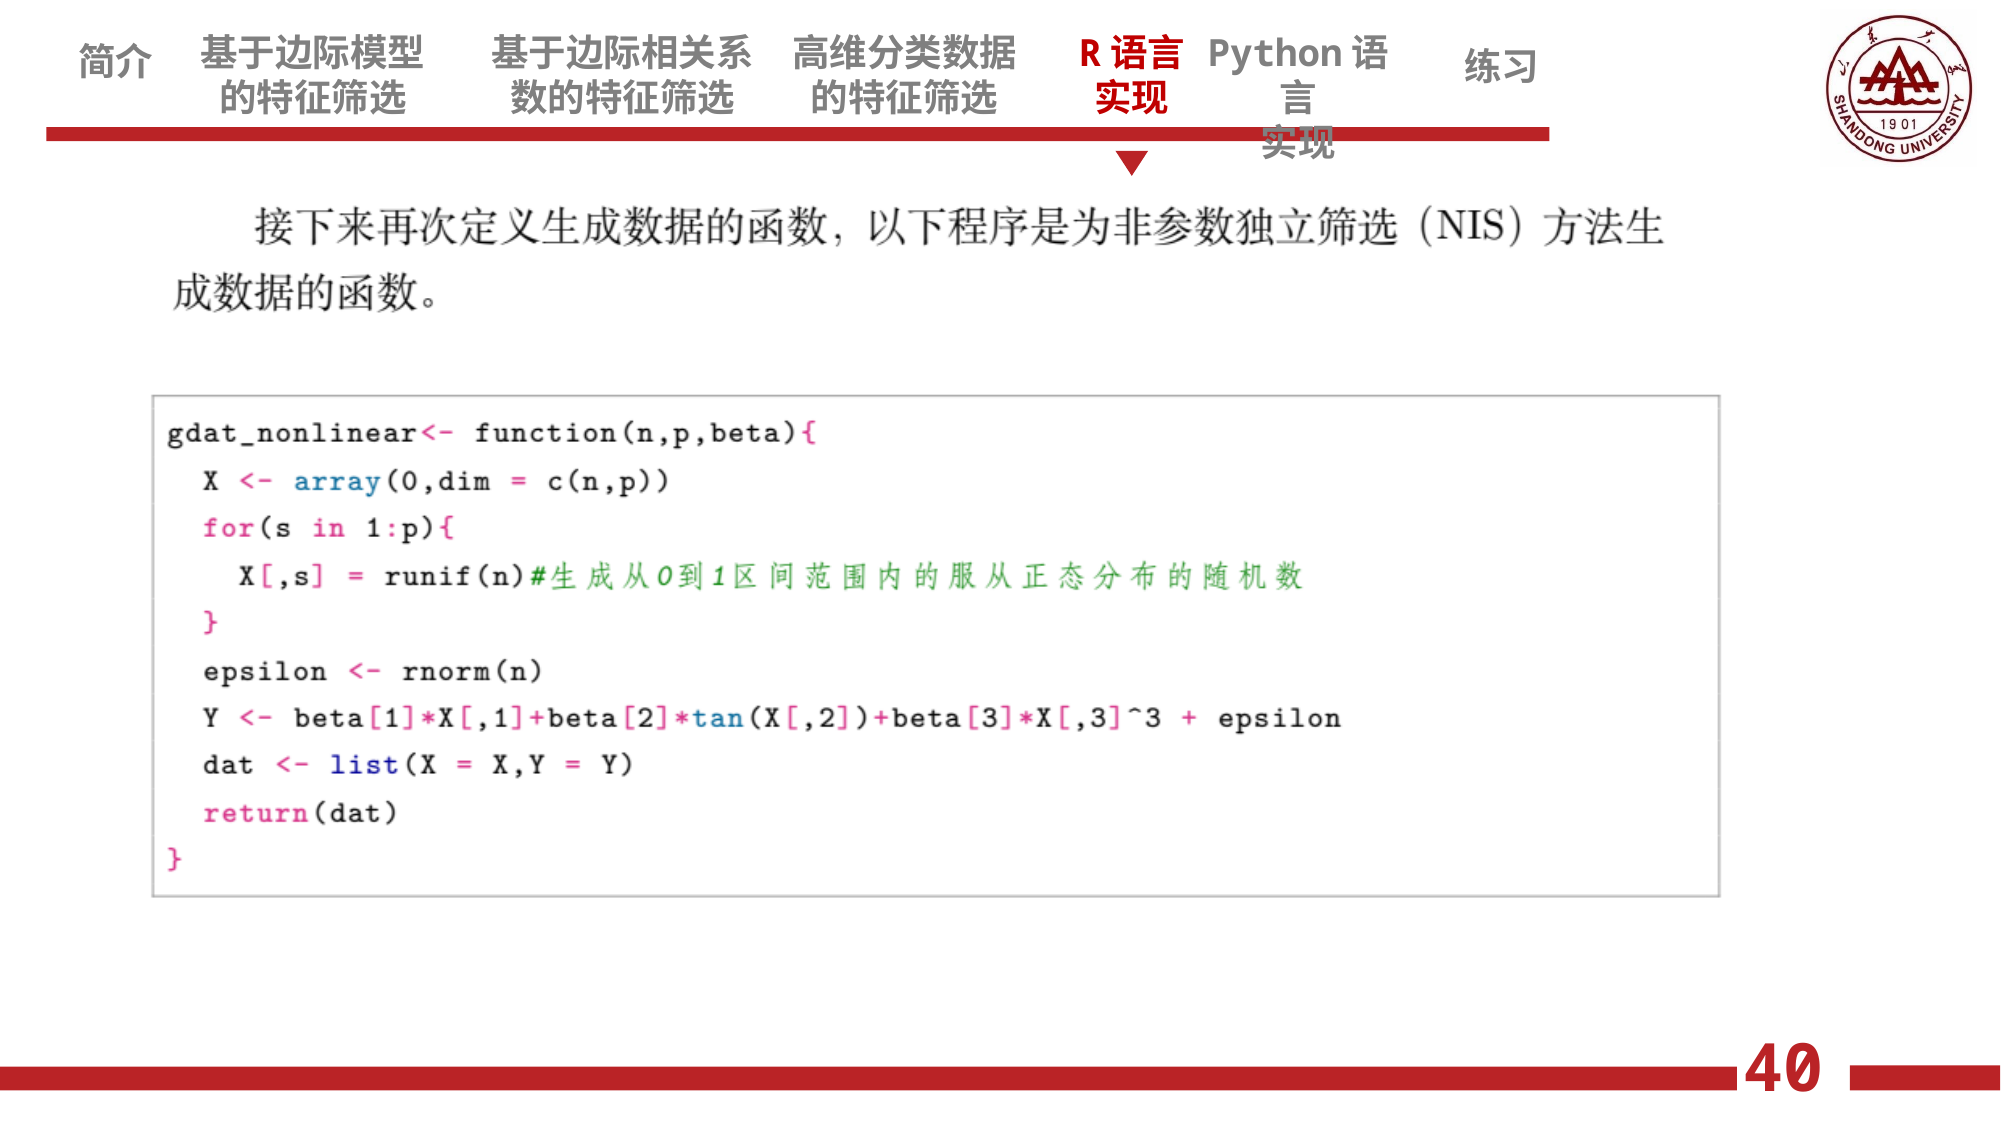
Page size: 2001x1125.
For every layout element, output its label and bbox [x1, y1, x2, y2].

picture [137, 370, 1739, 915]
picture [1820, 9, 1977, 167]
picture [158, 187, 1708, 330]
